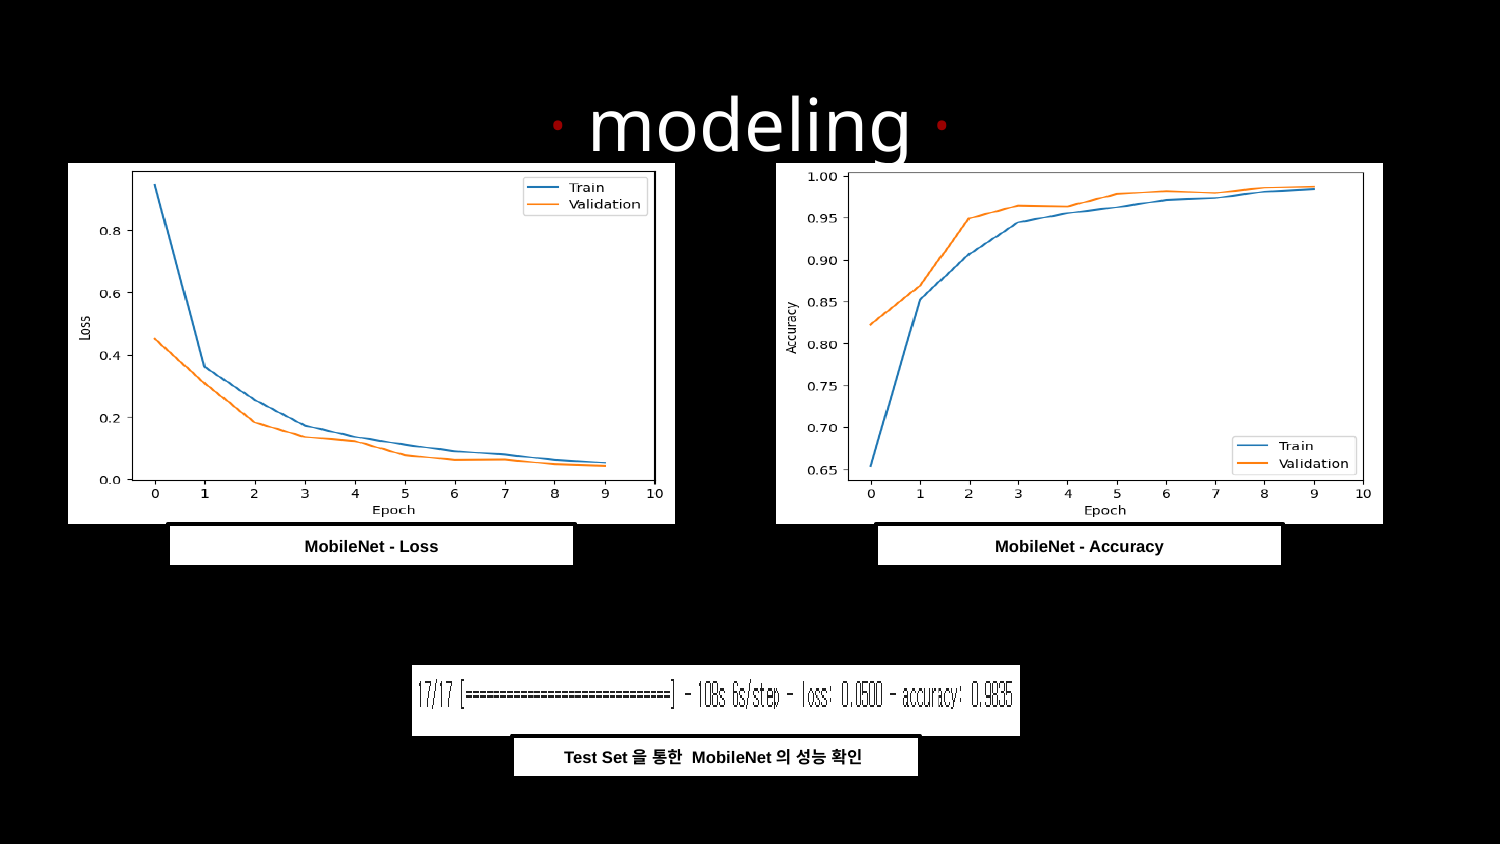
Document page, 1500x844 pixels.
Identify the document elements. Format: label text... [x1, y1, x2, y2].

picture [776, 163, 1384, 525]
text_box MobileNet - Loss [166, 533, 577, 569]
picture [412, 664, 1020, 736]
text_box MobileNet - Accuracy [874, 533, 1285, 569]
picture [68, 163, 676, 525]
text_box Test Set을 통한 MobileNet의 성능 확인 [510, 743, 922, 781]
title · modeling · [118, 63, 1383, 164]
